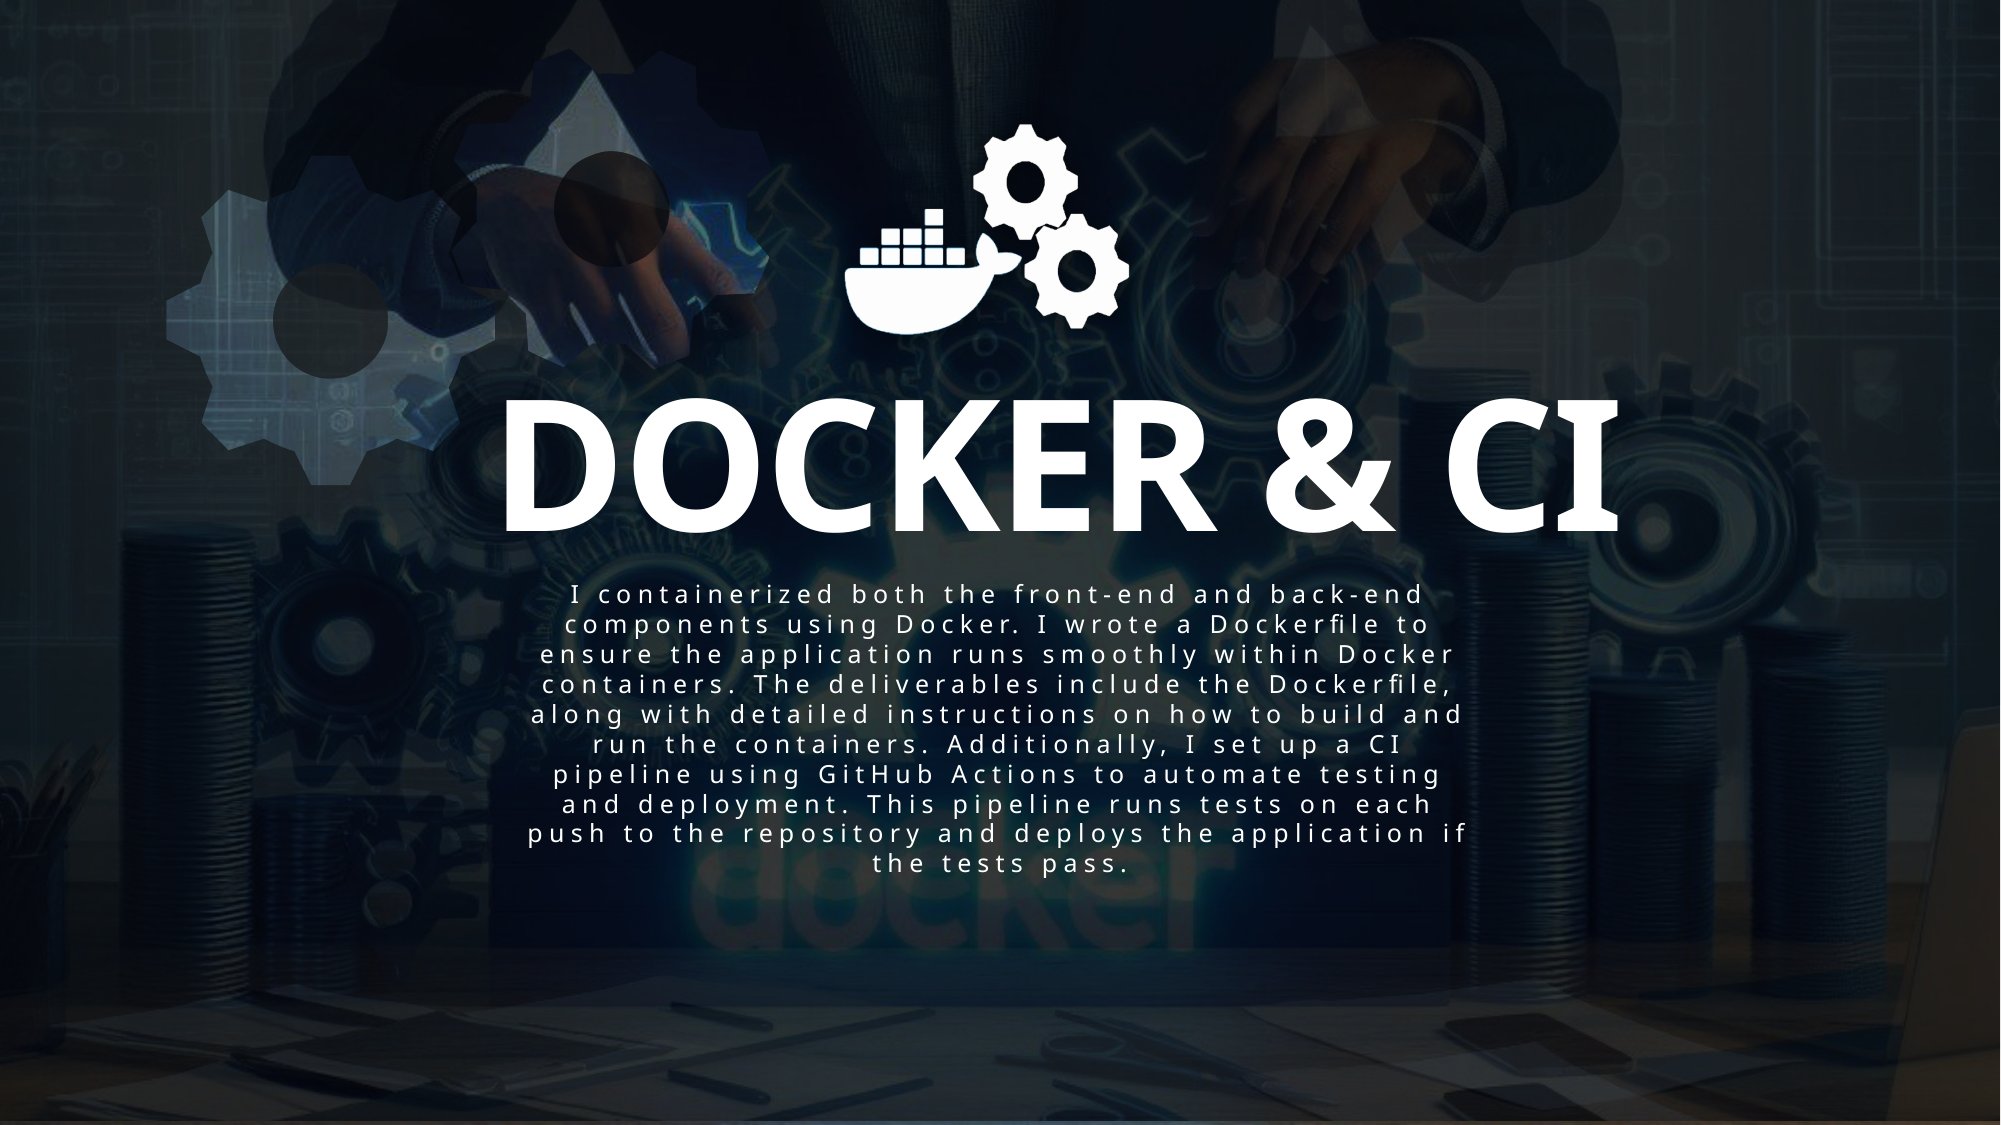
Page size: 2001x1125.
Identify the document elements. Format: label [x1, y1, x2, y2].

picture [0, 0, 2001, 1125]
text_box [0, 1121, 2000, 1125]
